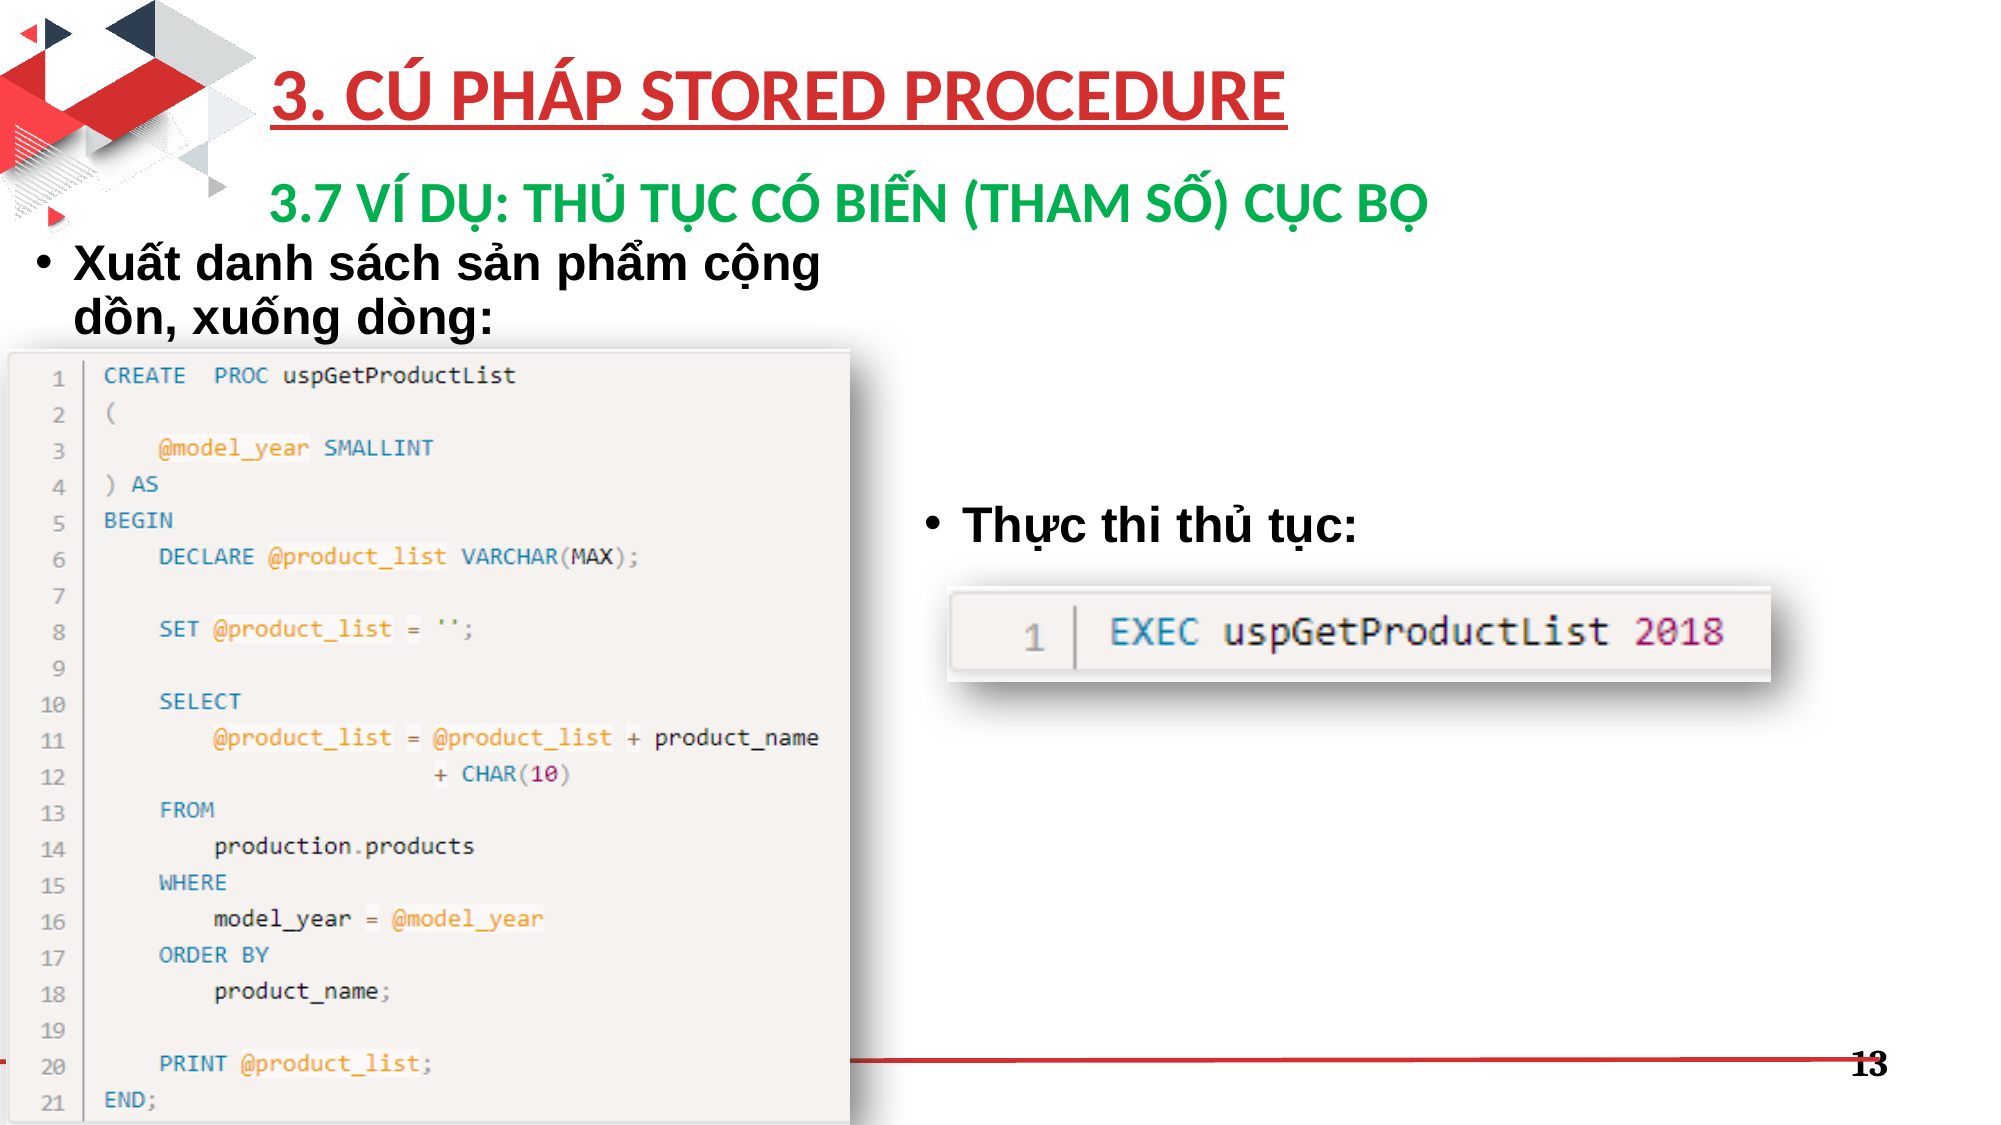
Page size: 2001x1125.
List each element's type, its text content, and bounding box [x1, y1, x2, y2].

picture [6, 349, 850, 1125]
text_box Xuất danh sách sản phẩm cộng dồn, xuống dòng: [20, 229, 859, 339]
text_box Thực thi thủ tục: [910, 491, 1961, 1125]
picture [947, 586, 1771, 682]
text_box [250, 38, 1308, 156]
picture [0, 0, 256, 233]
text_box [247, 156, 1452, 256]
